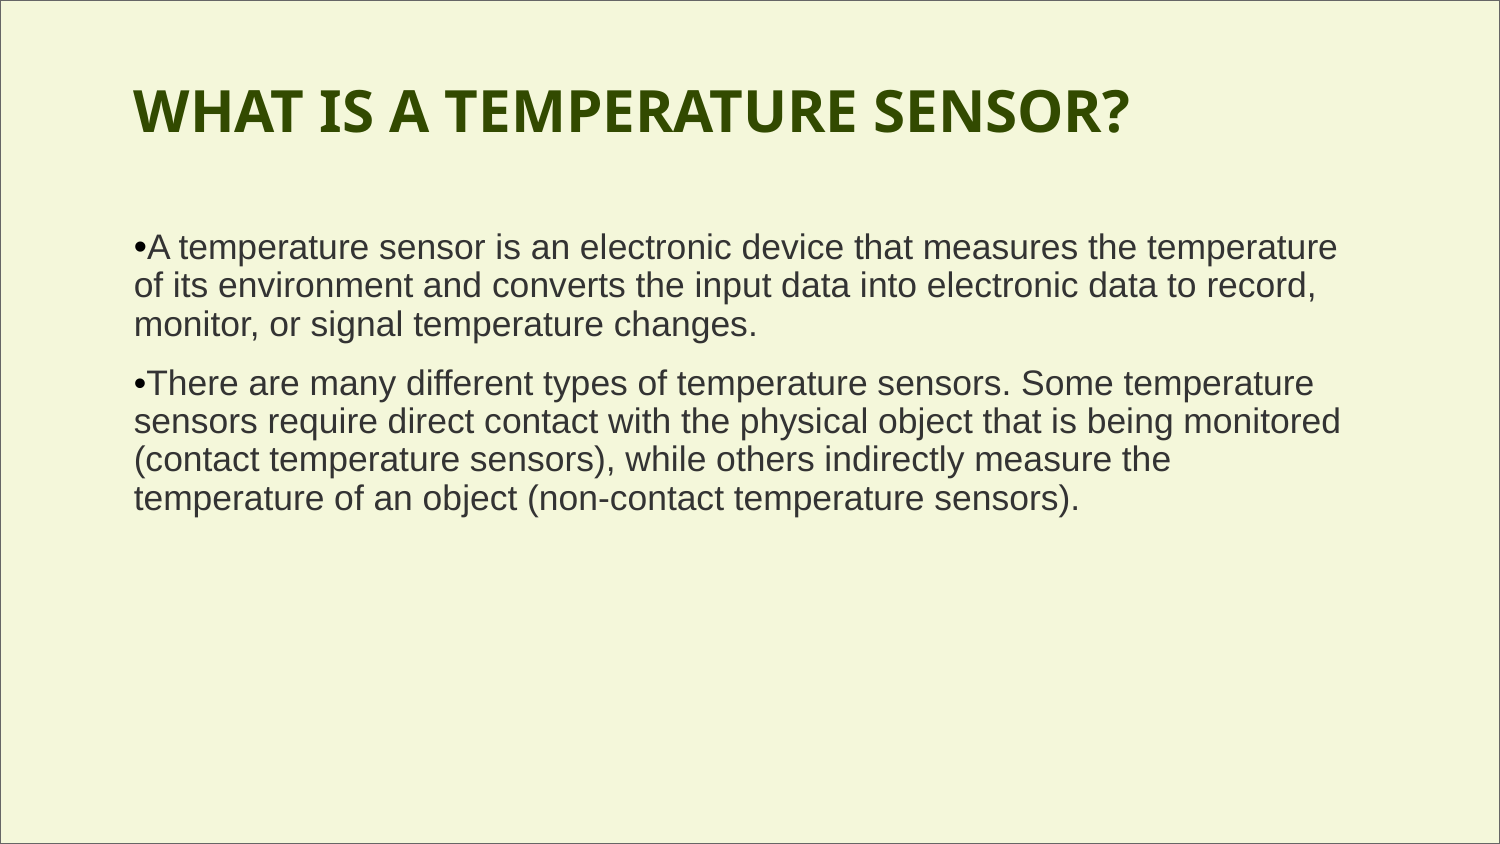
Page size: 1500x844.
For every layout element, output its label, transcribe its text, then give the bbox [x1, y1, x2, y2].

title WHAT IS A TEMPERATURE SENSOR? [118, 59, 1177, 157]
list •A temperature sensor is an electronic device that measures the temperature of its environment and converts the input data into electronic data to record, monitor, or signal temperature changes. •There are many different types of temperature sensors. Some temperature sensors require direct contact with the physical object that is being monitored (contact temperature sensors), while others indirectly measure the temperature of an object (non-contact temperature sensors). [118, 211, 1382, 633]
